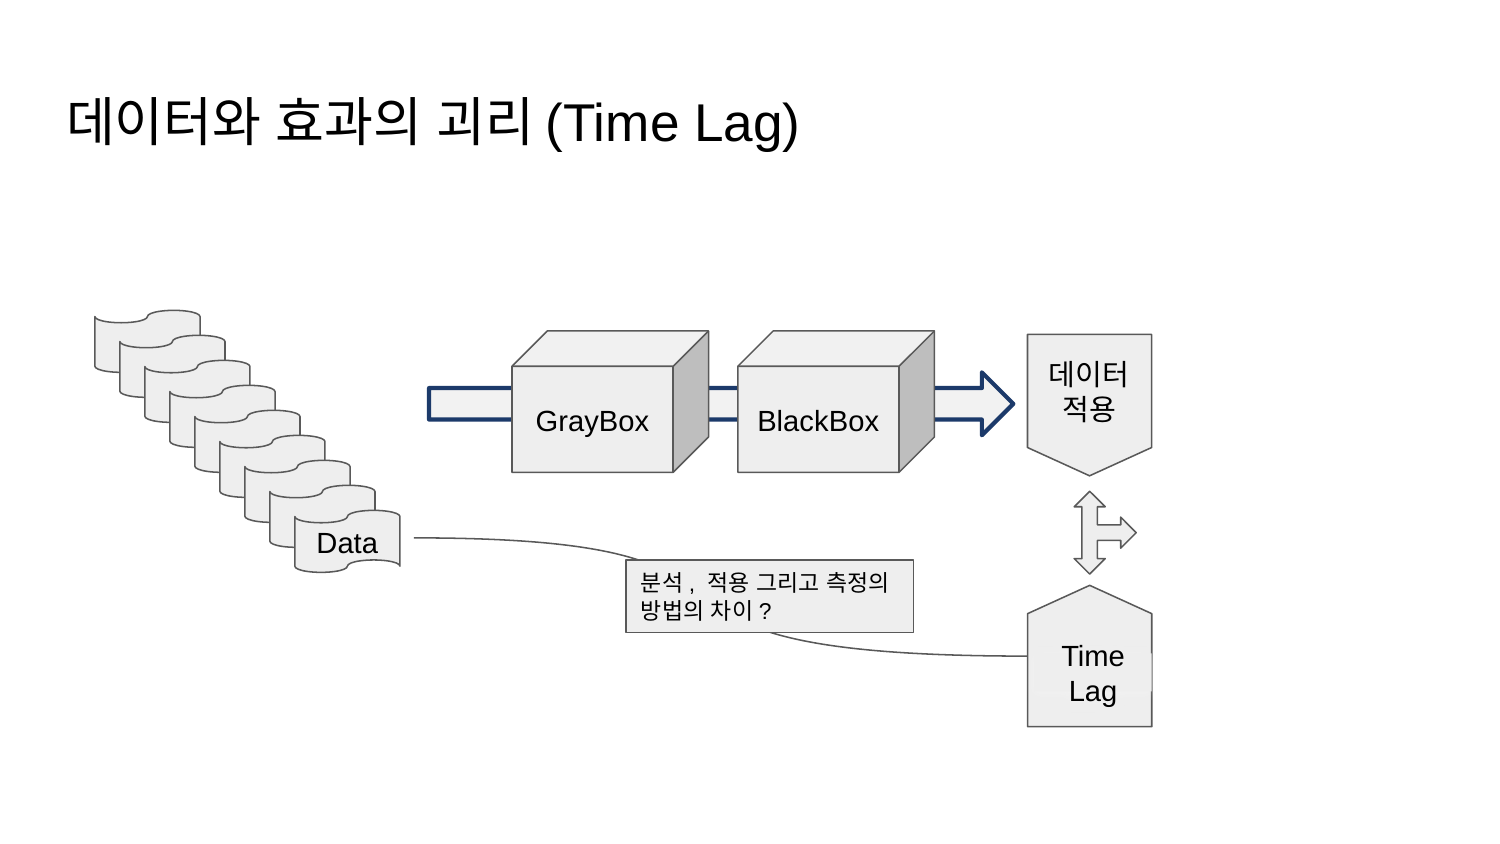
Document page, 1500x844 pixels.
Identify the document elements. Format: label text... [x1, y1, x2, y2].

text_box [94, 310, 201, 373]
text_box BlackBox [737, 330, 935, 473]
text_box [413, 537, 1028, 657]
text_box [1027, 664, 1152, 727]
text_box [119, 335, 226, 398]
text_box [709, 385, 737, 422]
text_box [935, 370, 1016, 438]
text_box 데이터적용 [1027, 334, 1152, 476]
title 데이터와 효과의 괴리(Time Lag) [51, 72, 1449, 167]
text_box [1032, 585, 1152, 653]
text_box [194, 410, 301, 473]
text_box [426, 385, 512, 422]
text_box Time Lag [1034, 653, 1152, 692]
text_box [144, 360, 250, 423]
text_box Data [294, 510, 400, 573]
text_box [269, 485, 376, 548]
text_box [169, 385, 276, 448]
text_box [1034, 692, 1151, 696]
text_box [1074, 491, 1137, 575]
text_box GrayBox [512, 330, 709, 473]
table_cell 71 - 100 [1028, 653, 1152, 700]
text_box [219, 435, 325, 498]
text_box [244, 460, 351, 523]
